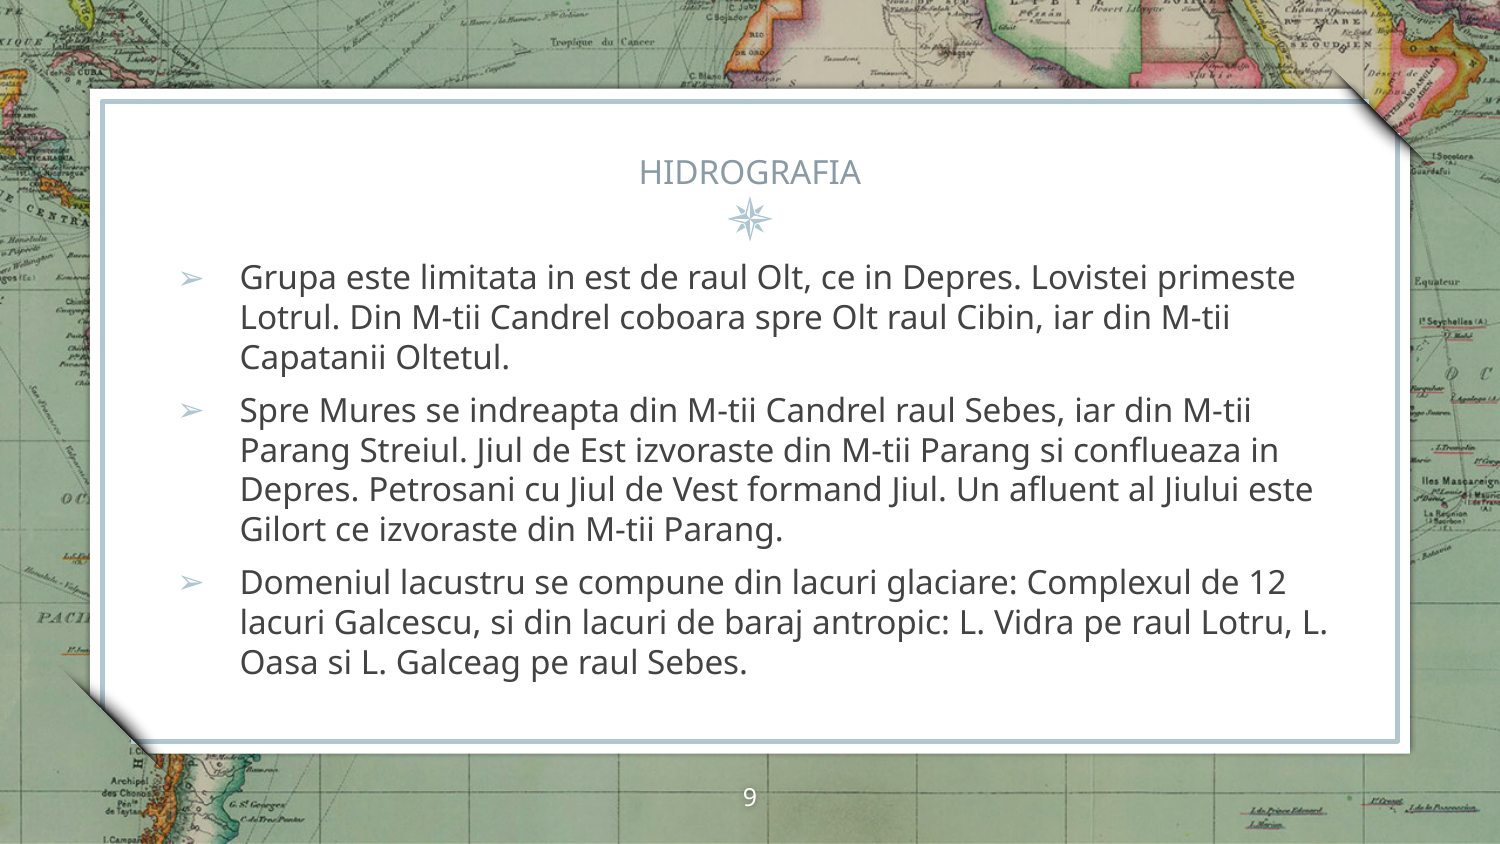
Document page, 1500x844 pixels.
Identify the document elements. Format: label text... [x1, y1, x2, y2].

picture [0, 0, 1500, 844]
slide_number 9 [705, 753, 795, 844]
list Grupa este limitata in est de raul Olt, ce in Depres. Lovistei primeste Lotrul. Din M-tii Candrel coboara spre Olt raul Cibin, iar din M-tii Capatanii Oltetul. Spre Mures se indreapta din M-tii Candrel raul Sebes, iar din M-tii Parang Streiul. Jiul de Est izvoraste din M-tii Parang si conflueaza in Depres. Petrosani cu Jiul de Vest formand Jiul. Un afluent al Jiului este Gilort ce izvoraste din M-tii Parang. Domeniul lacustru se compune din lacuri glaciare: Complexul de 12 lacuri Galcescu, si din lacuri de baraj antropic: L. Vidra pe raul Lotru, L. Oasa si L. Galceag pe raul Sebes. [164, 256, 1336, 710]
title HIDROGRAFIA [164, 101, 1336, 192]
